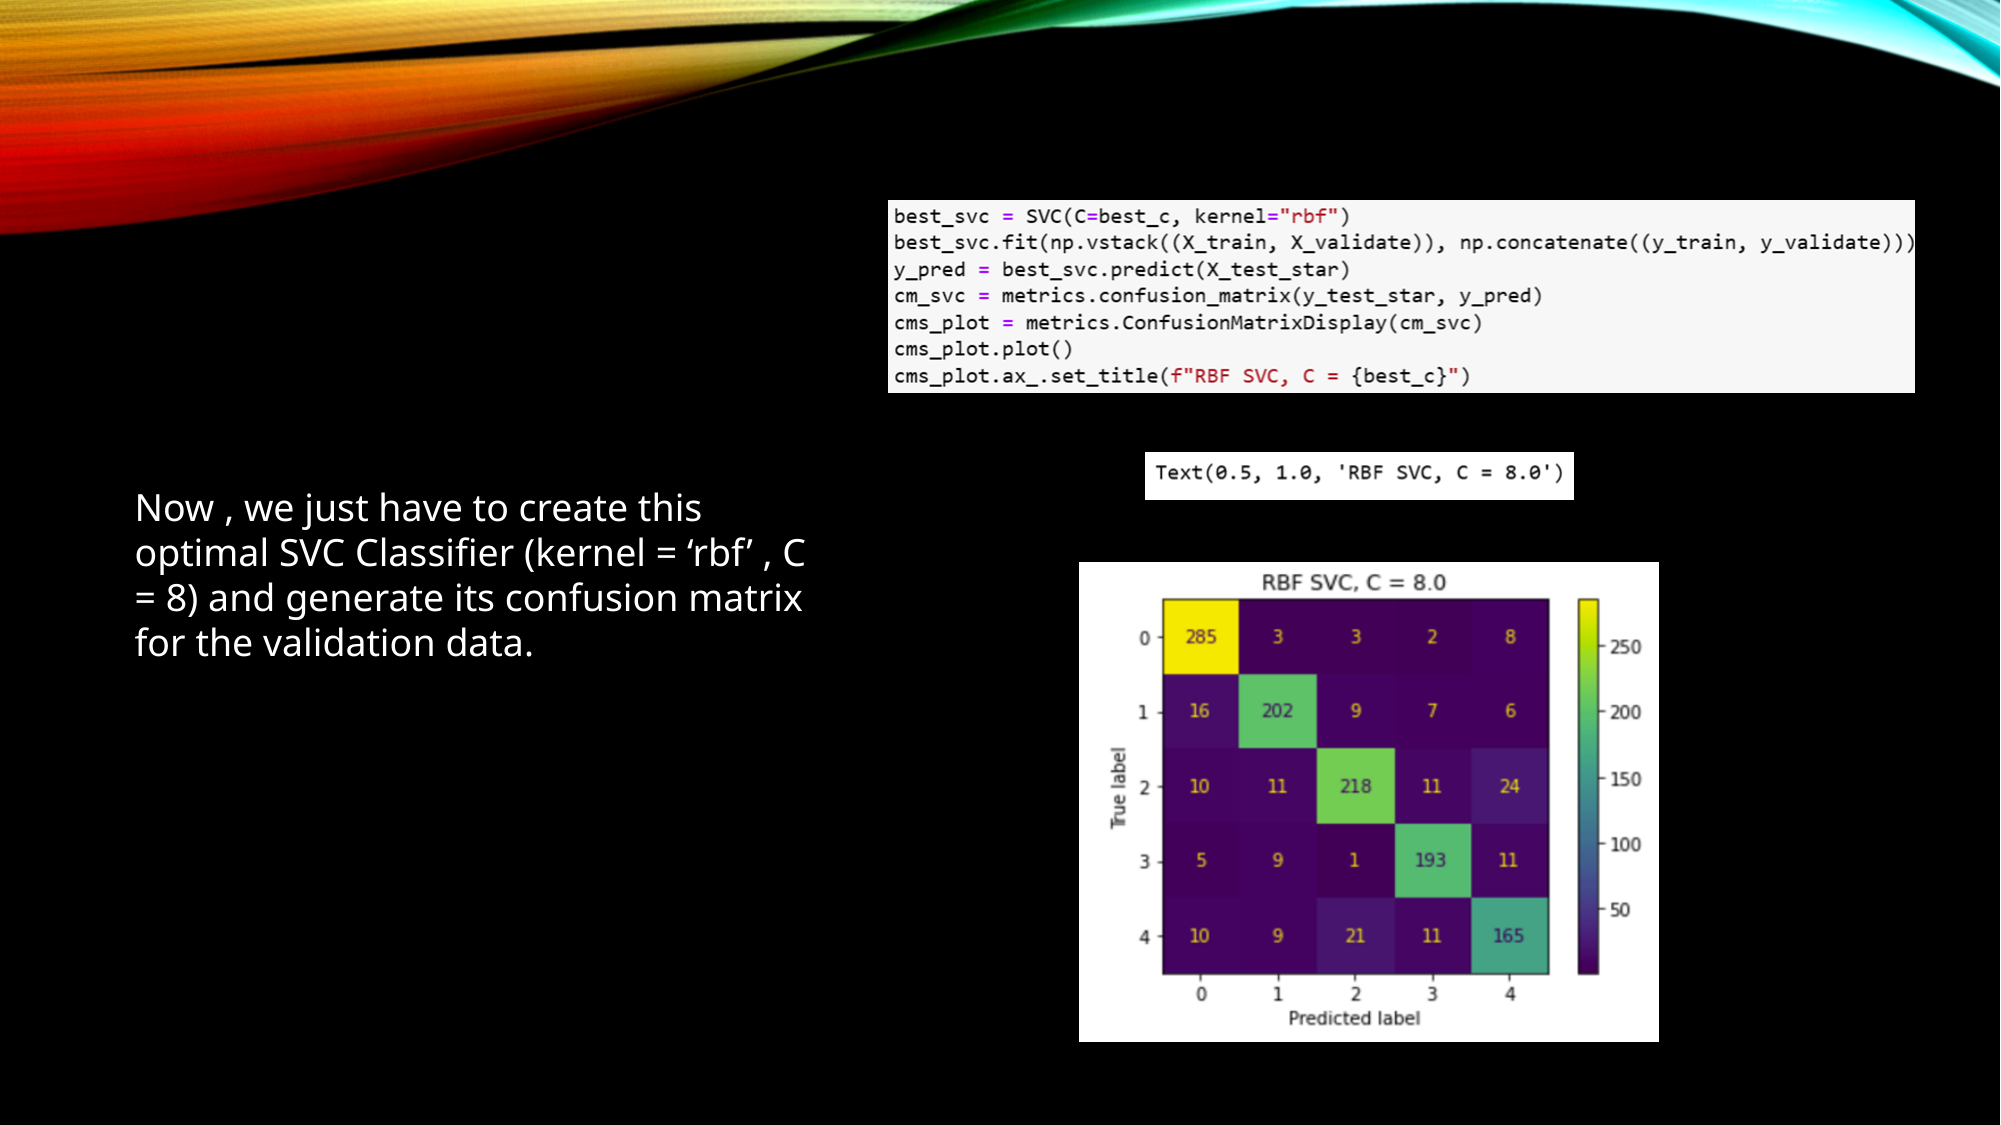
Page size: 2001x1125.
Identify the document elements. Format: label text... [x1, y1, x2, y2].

picture [1145, 452, 1574, 500]
picture [0, 0, 2000, 394]
picture [1078, 562, 1659, 1042]
text_box Now , we just have to create this optimal SVC Classifier (kernel = ‘rbf’ , C = 8) and generate its confusion matrix for the validation data. [119, 476, 847, 671]
